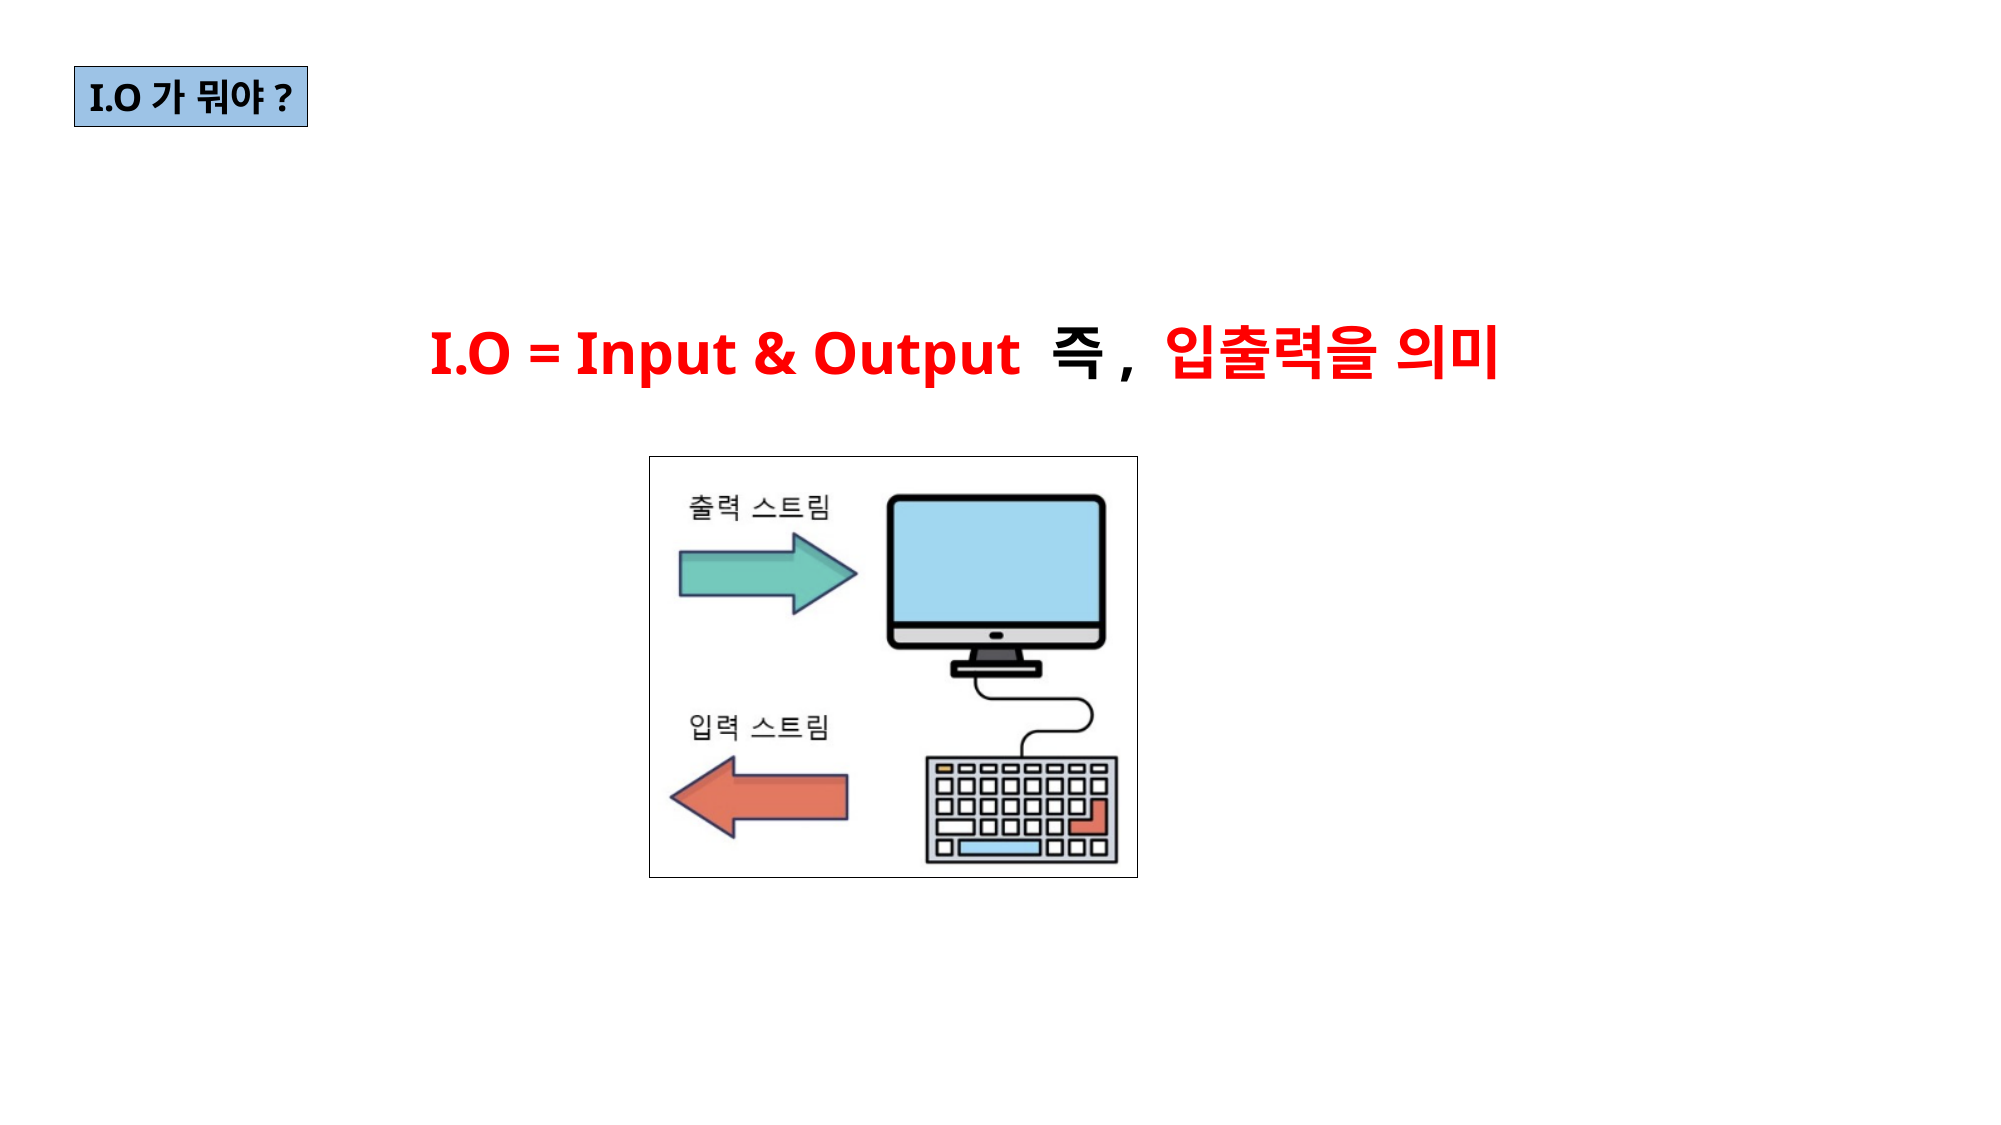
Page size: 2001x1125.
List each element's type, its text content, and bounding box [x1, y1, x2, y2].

text_box I.O가 뭐야? [74, 66, 308, 127]
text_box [402, 308, 1548, 878]
